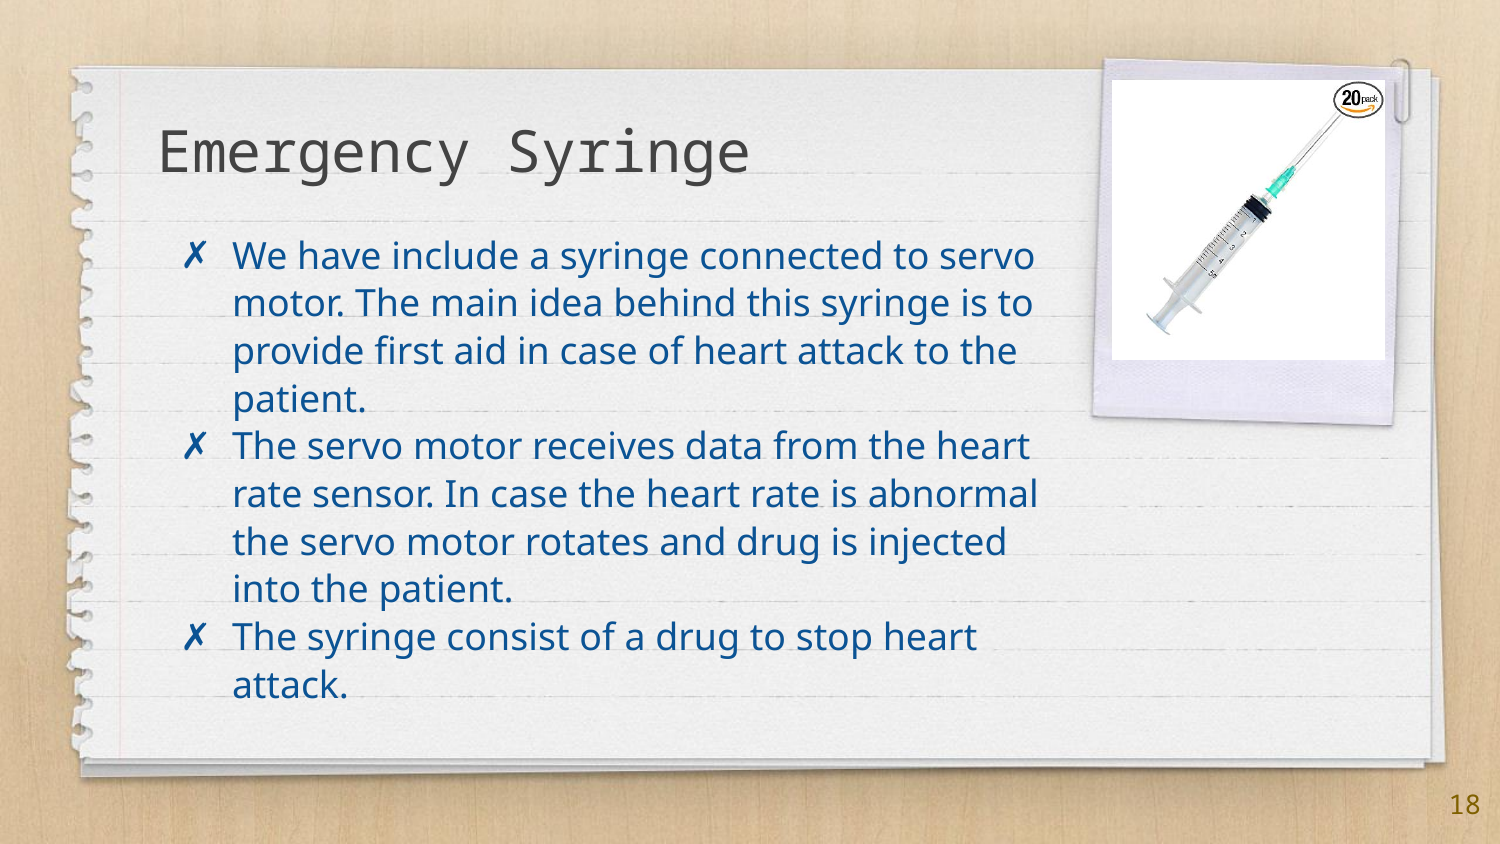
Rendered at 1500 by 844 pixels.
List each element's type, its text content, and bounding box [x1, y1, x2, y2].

picture [0, 0, 1500, 844]
list We have include a syringe connected to servo motor. The main idea behind this syringe is to provide first aid in case of heart attack to the patient. The servo motor receives data from the heart rate sensor. In case the heart rate is abnormal the servo motor rotates and drug is injected into the patient. The syringe consist of a drug to stop heart attack. [142, 214, 1066, 717]
slide_number 18 [1429, 767, 1500, 844]
title Emergency Syringe [142, 58, 1066, 200]
